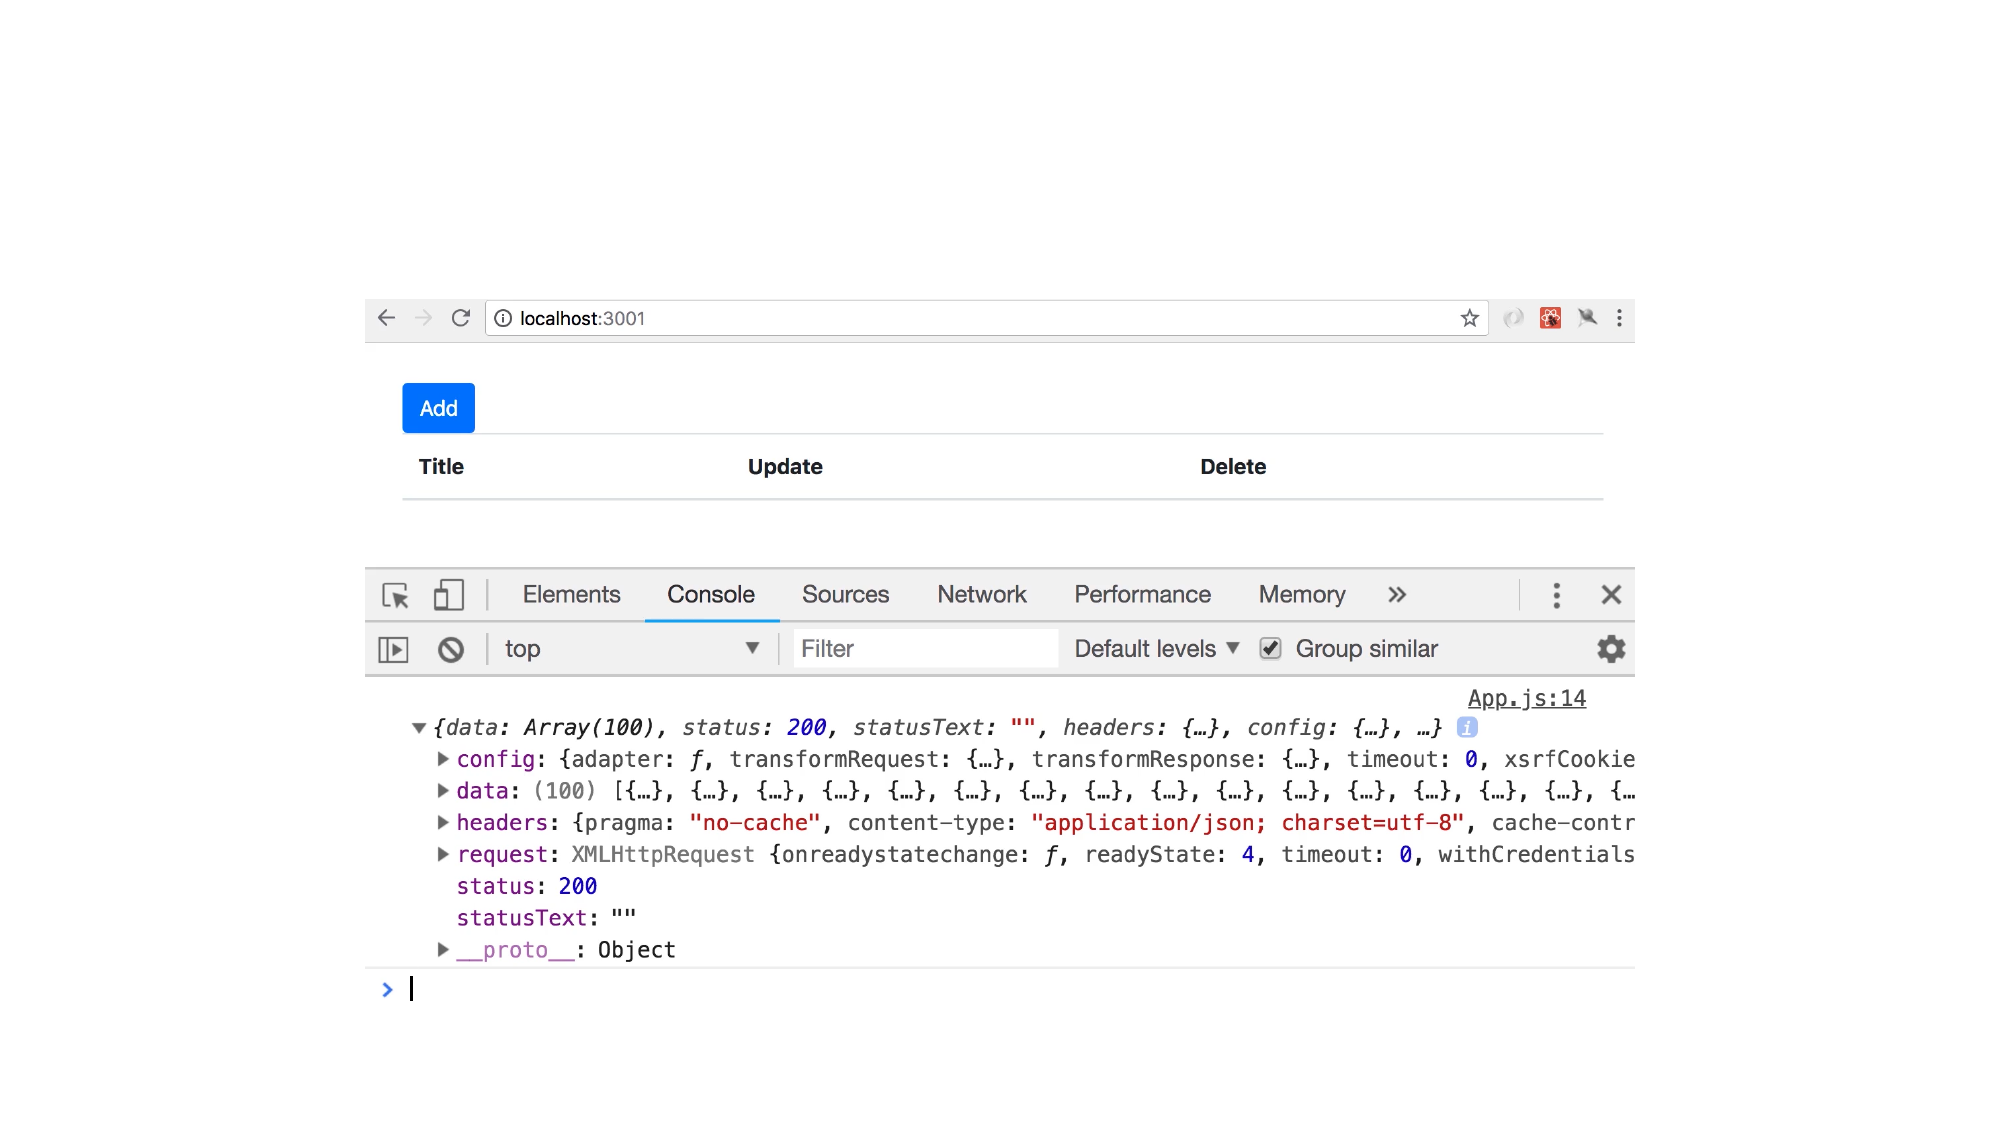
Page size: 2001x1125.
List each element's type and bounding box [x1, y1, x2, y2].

list [365, 299, 1635, 1014]
